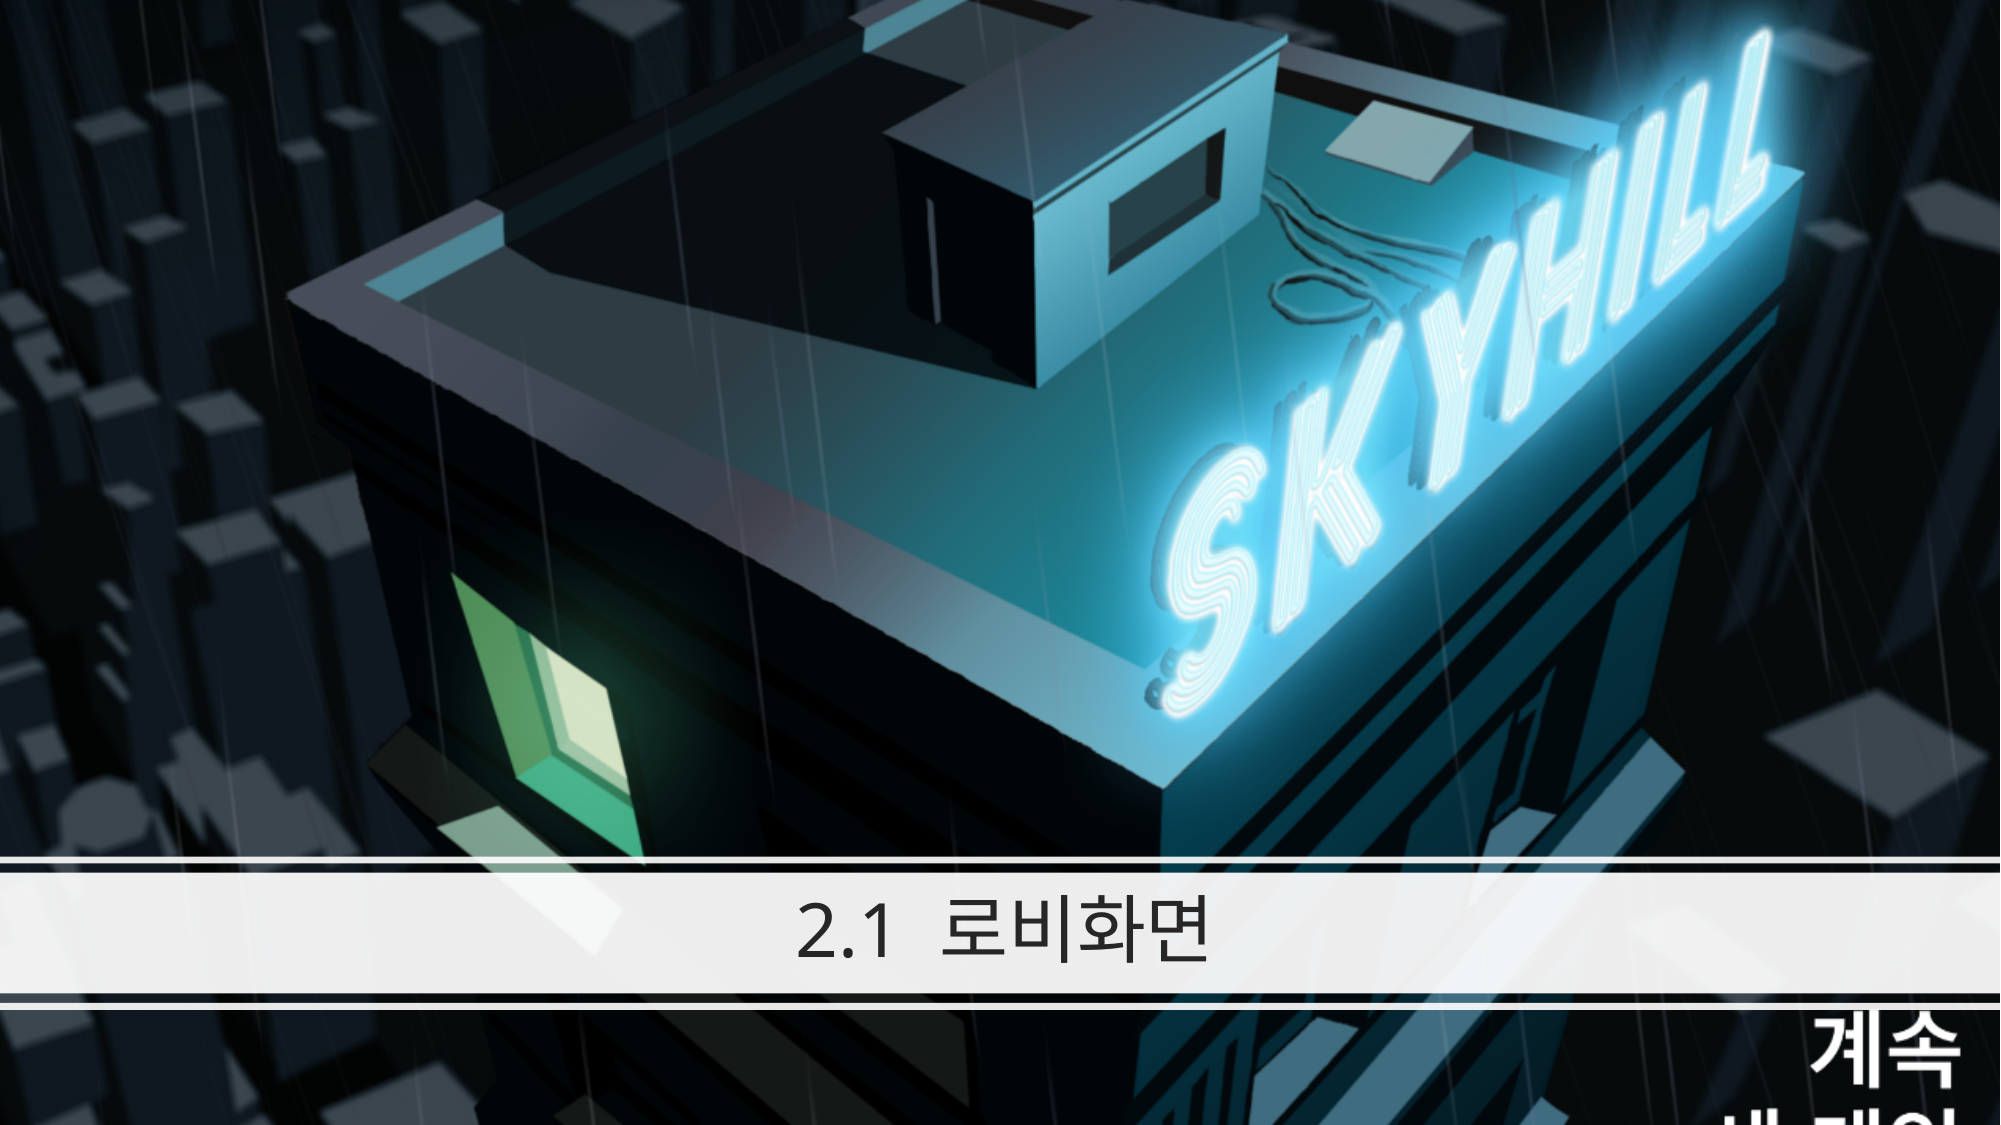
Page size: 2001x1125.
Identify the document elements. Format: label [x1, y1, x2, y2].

list [0, 0, 2000, 859]
list [0, 860, 2000, 1006]
list [0, 1007, 2000, 1125]
